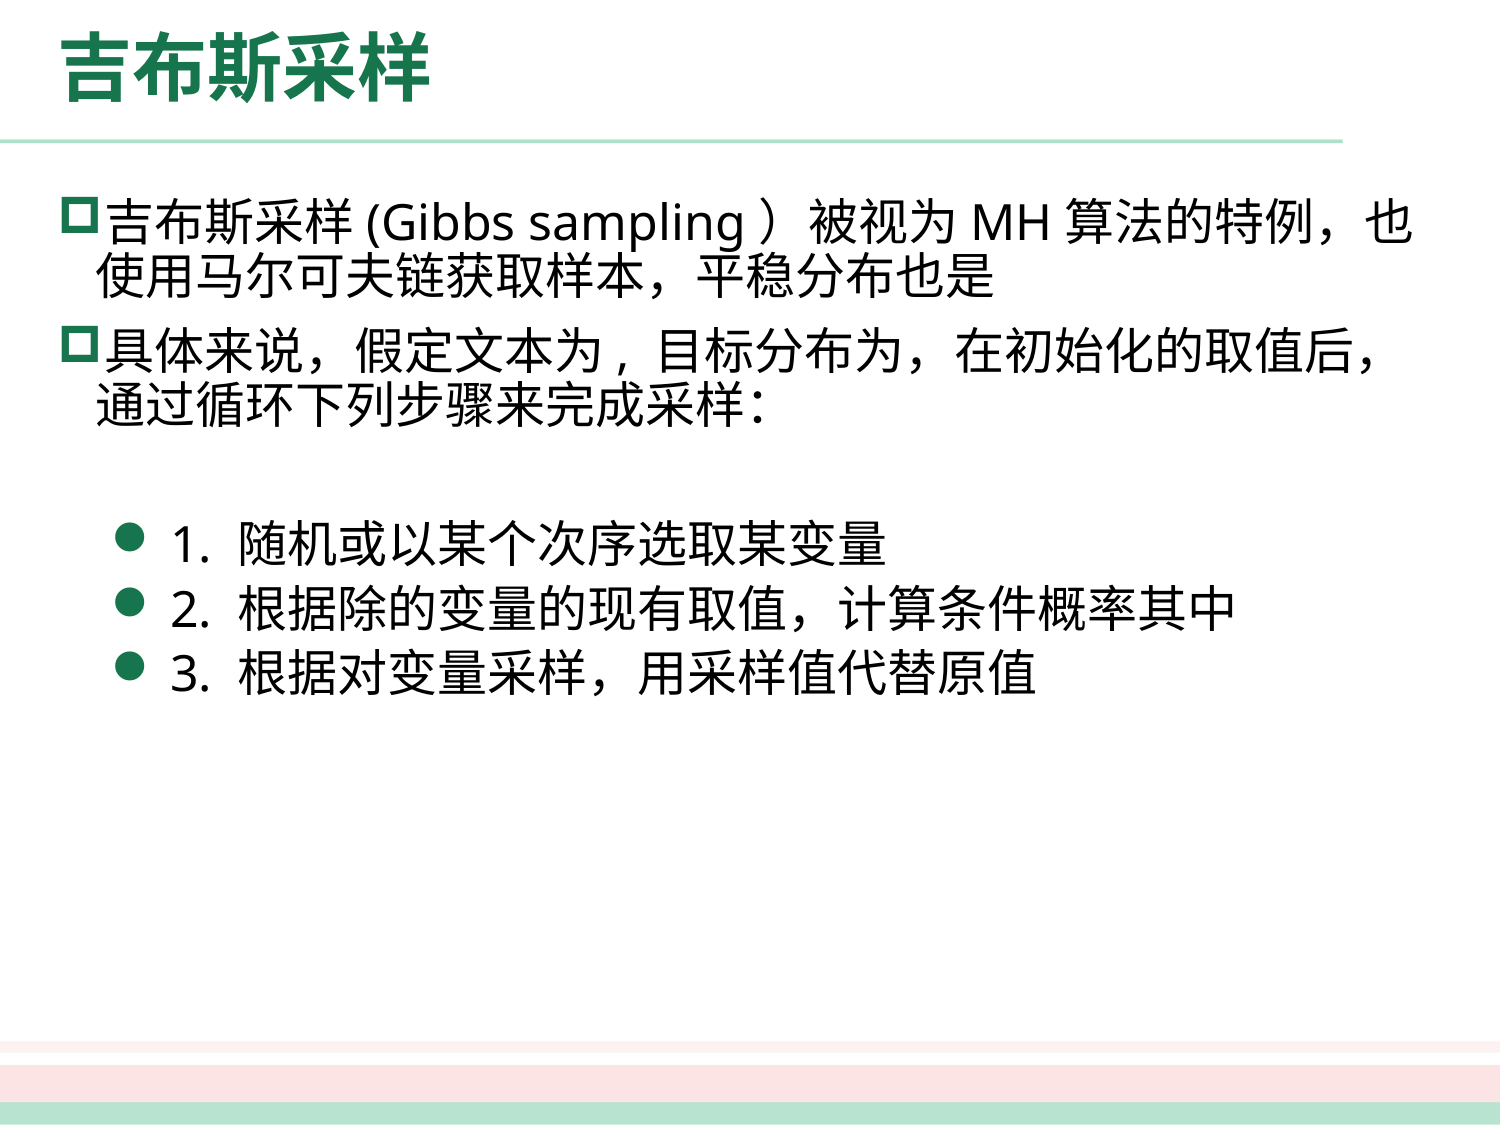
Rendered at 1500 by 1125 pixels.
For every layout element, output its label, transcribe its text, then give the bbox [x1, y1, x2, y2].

picture [0, 0, 1500, 1125]
title 吉布斯采样 [42, 7, 1337, 135]
